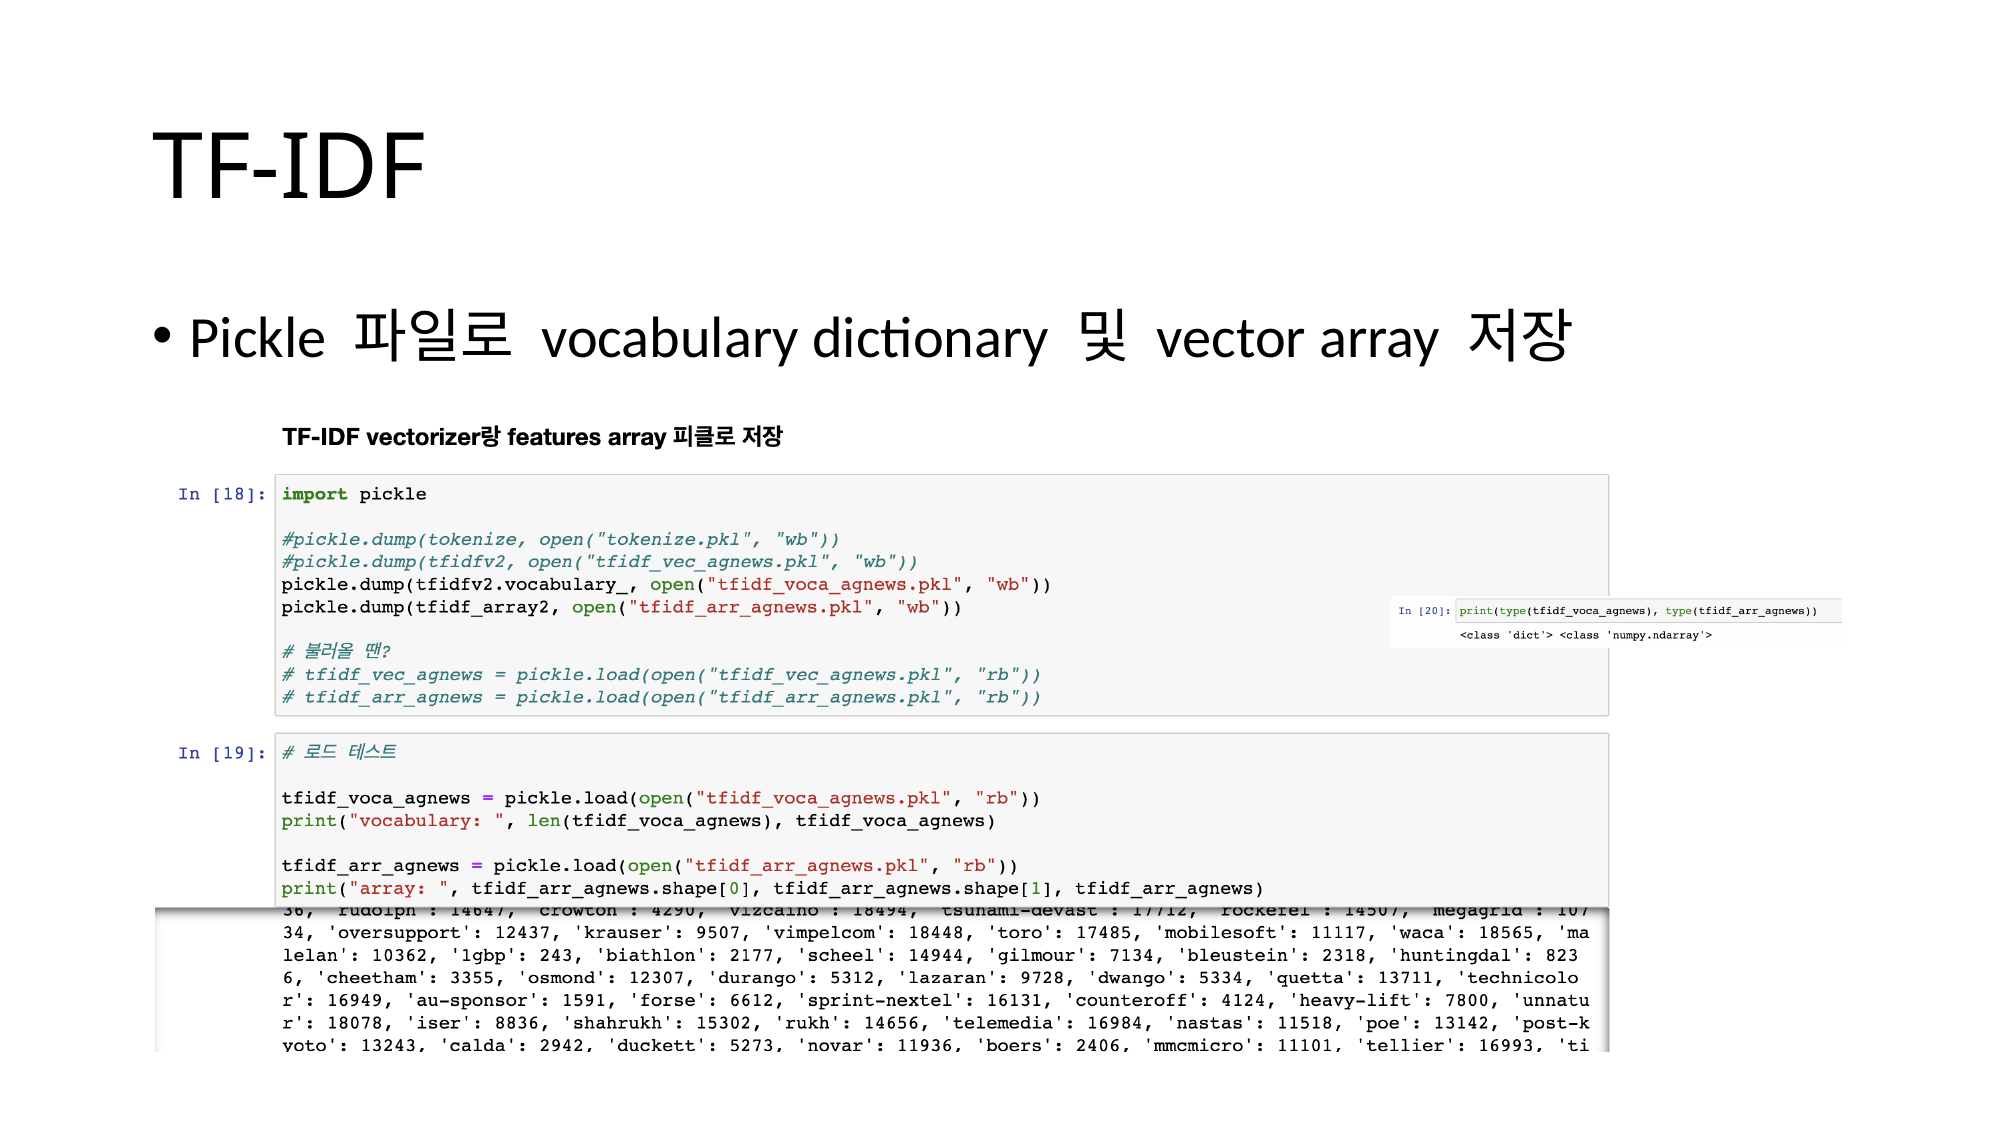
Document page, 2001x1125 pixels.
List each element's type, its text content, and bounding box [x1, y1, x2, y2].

text_box Pickle 파일로 vocabulary dictionary 및 vector array 저장 [137, 299, 1863, 1014]
picture [155, 403, 1842, 1052]
title TF-IDF [137, 59, 1863, 278]
